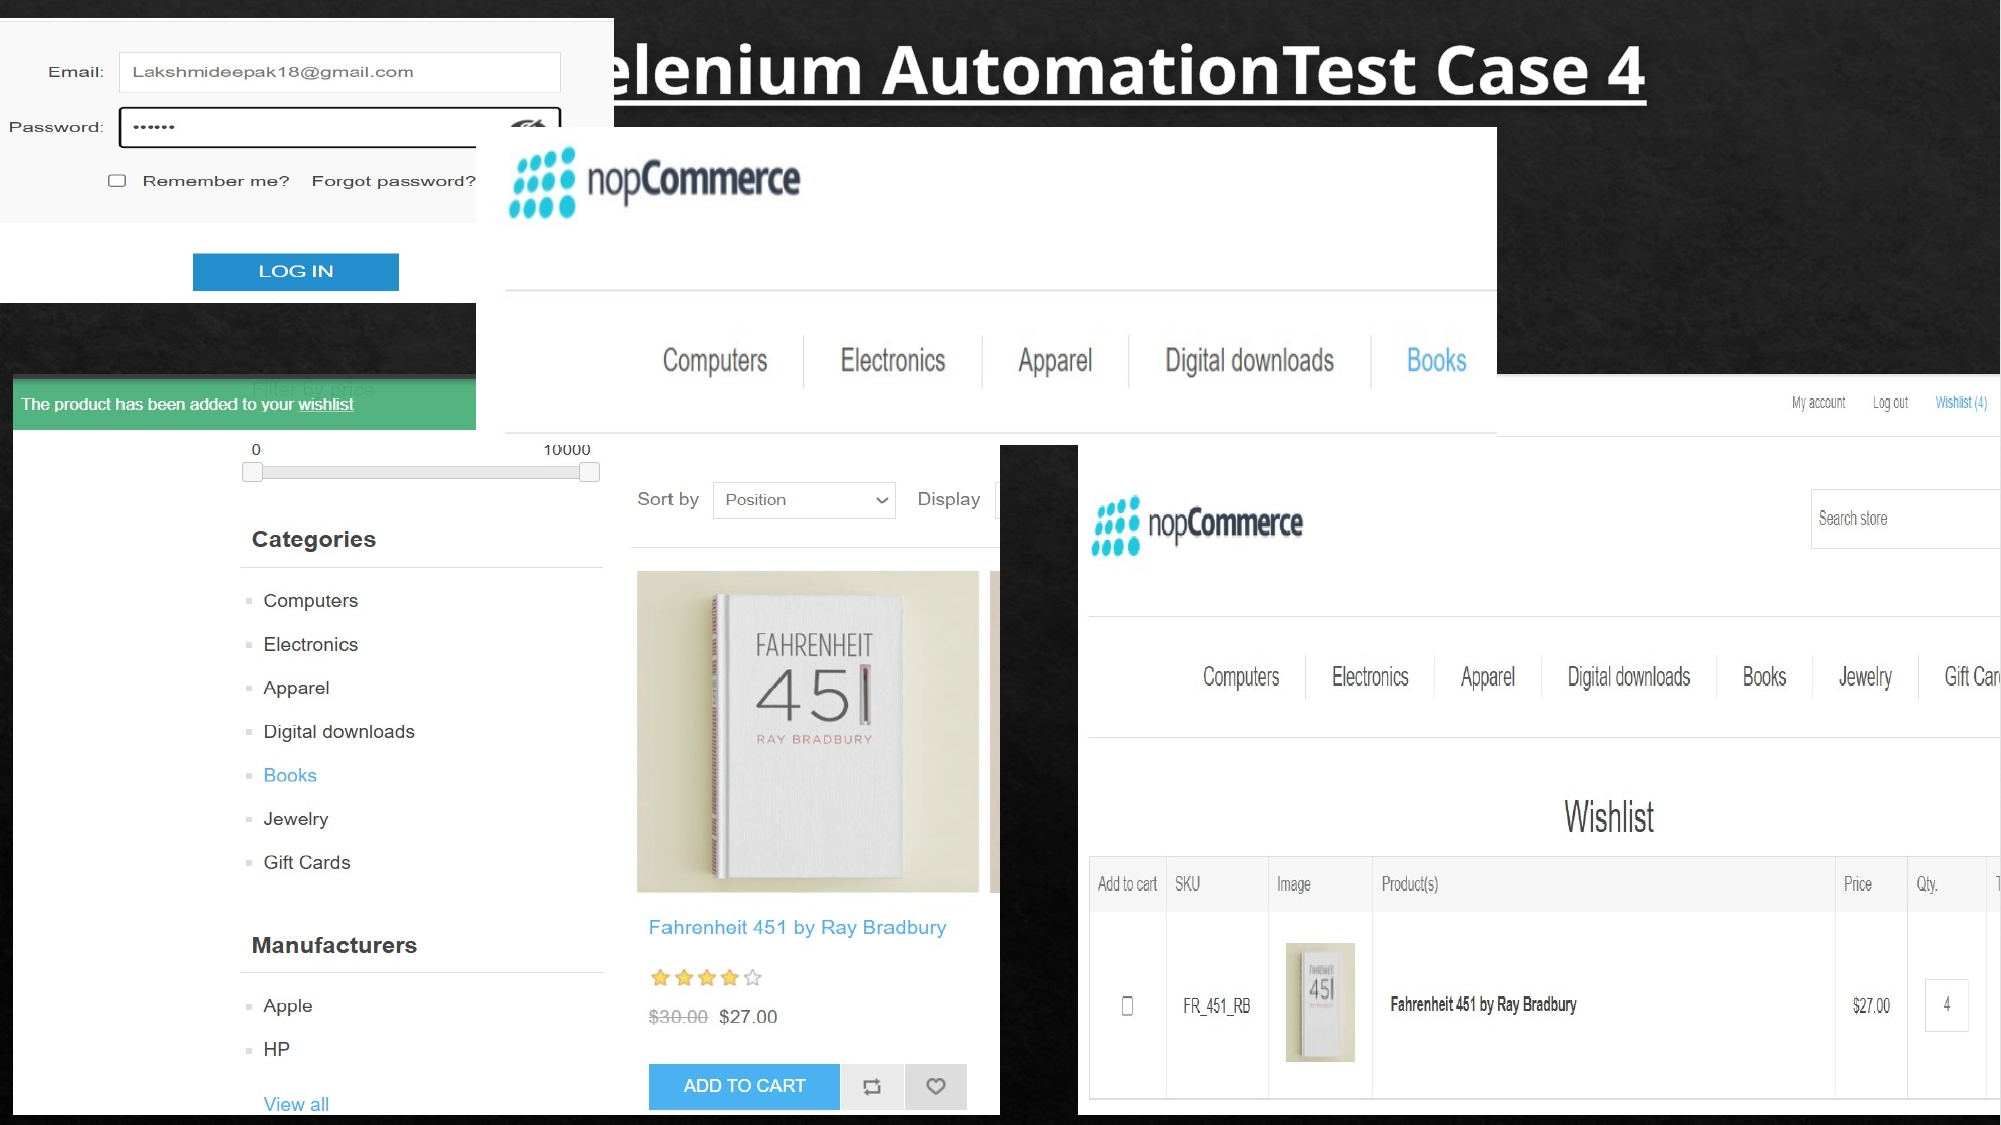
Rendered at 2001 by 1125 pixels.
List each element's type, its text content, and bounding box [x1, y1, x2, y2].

text_box Selenium AutomationTest Case 4 [119, 11, 2000, 230]
picture [0, 17, 2000, 1116]
